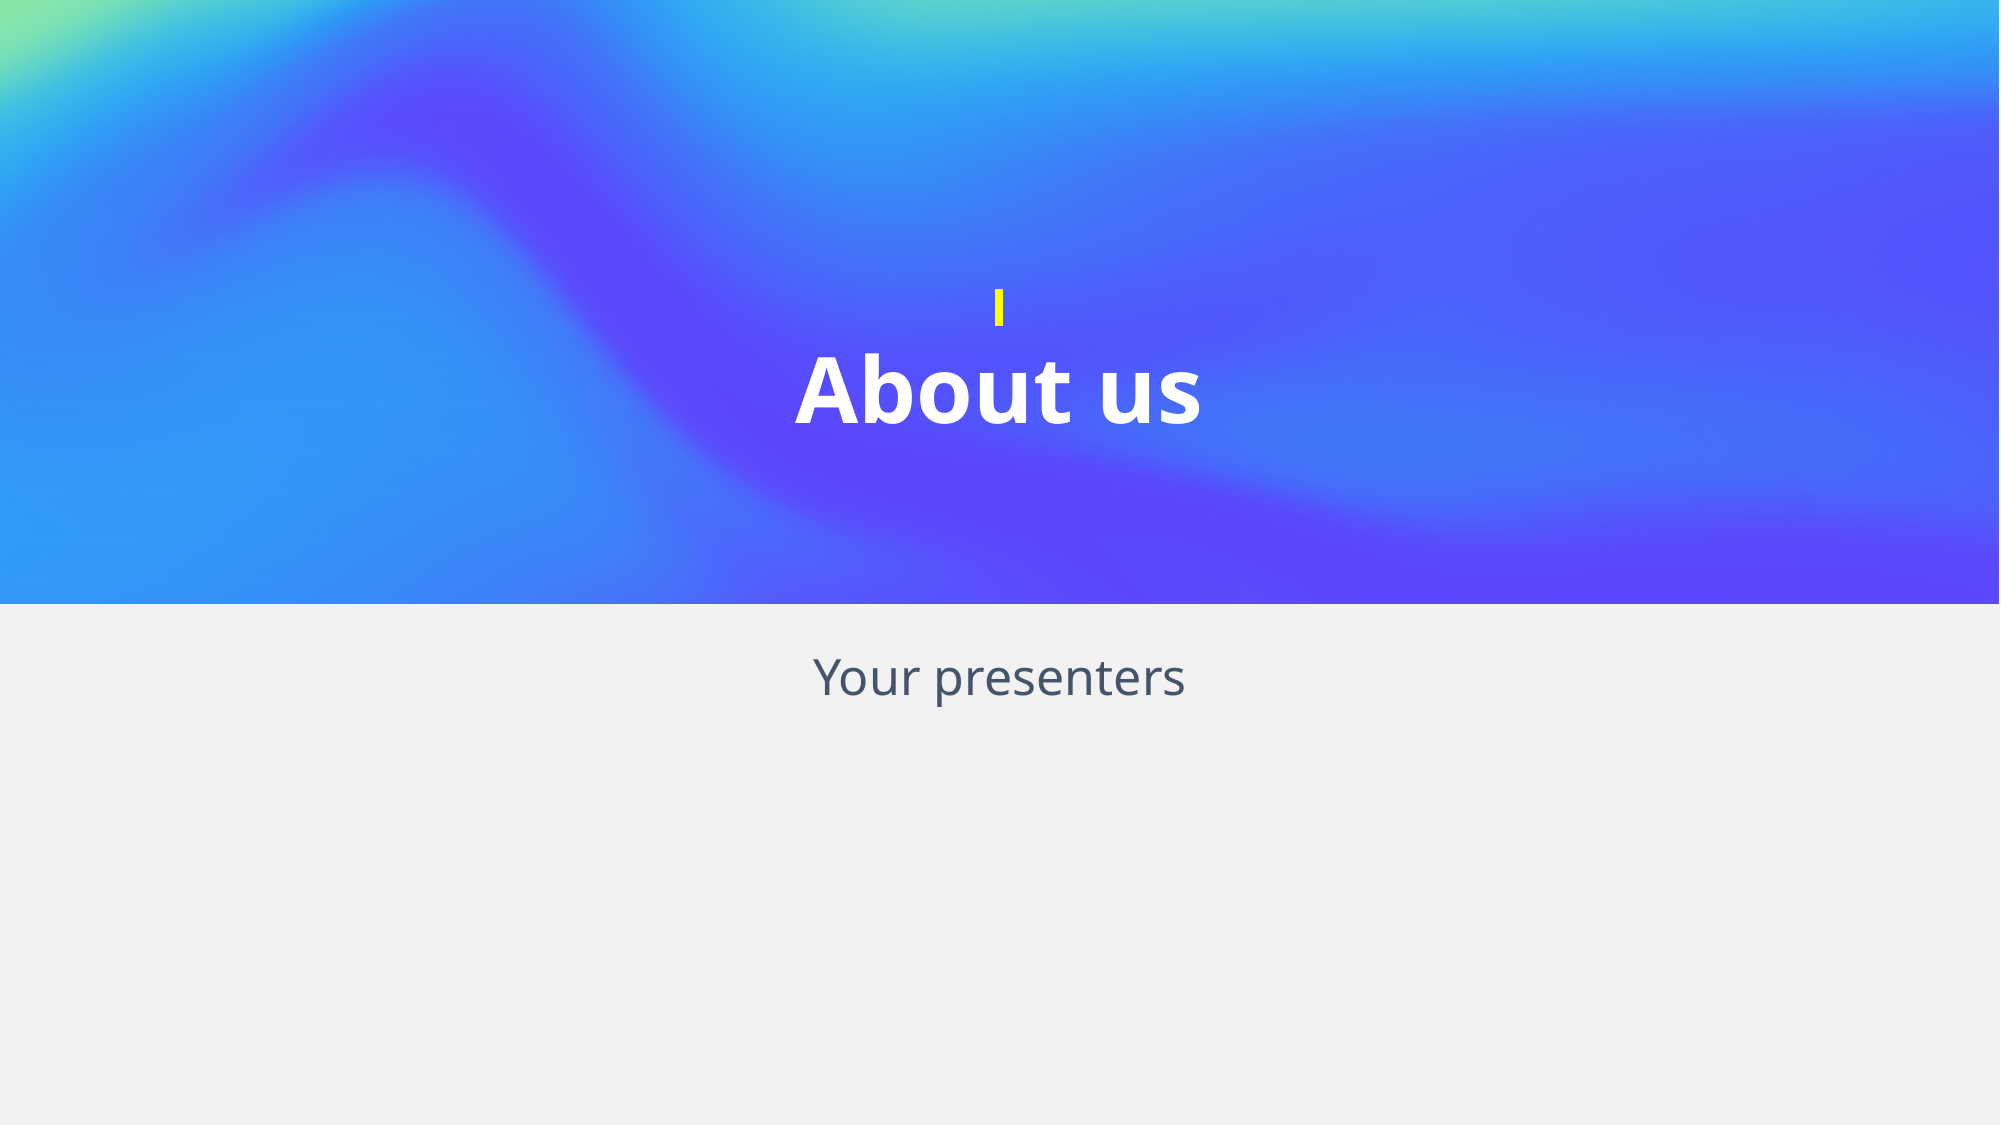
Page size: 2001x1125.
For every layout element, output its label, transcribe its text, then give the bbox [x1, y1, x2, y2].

subtitle Your presenters [137, 644, 1863, 917]
title About us [136, 154, 1862, 452]
picture [0, 0, 1999, 604]
